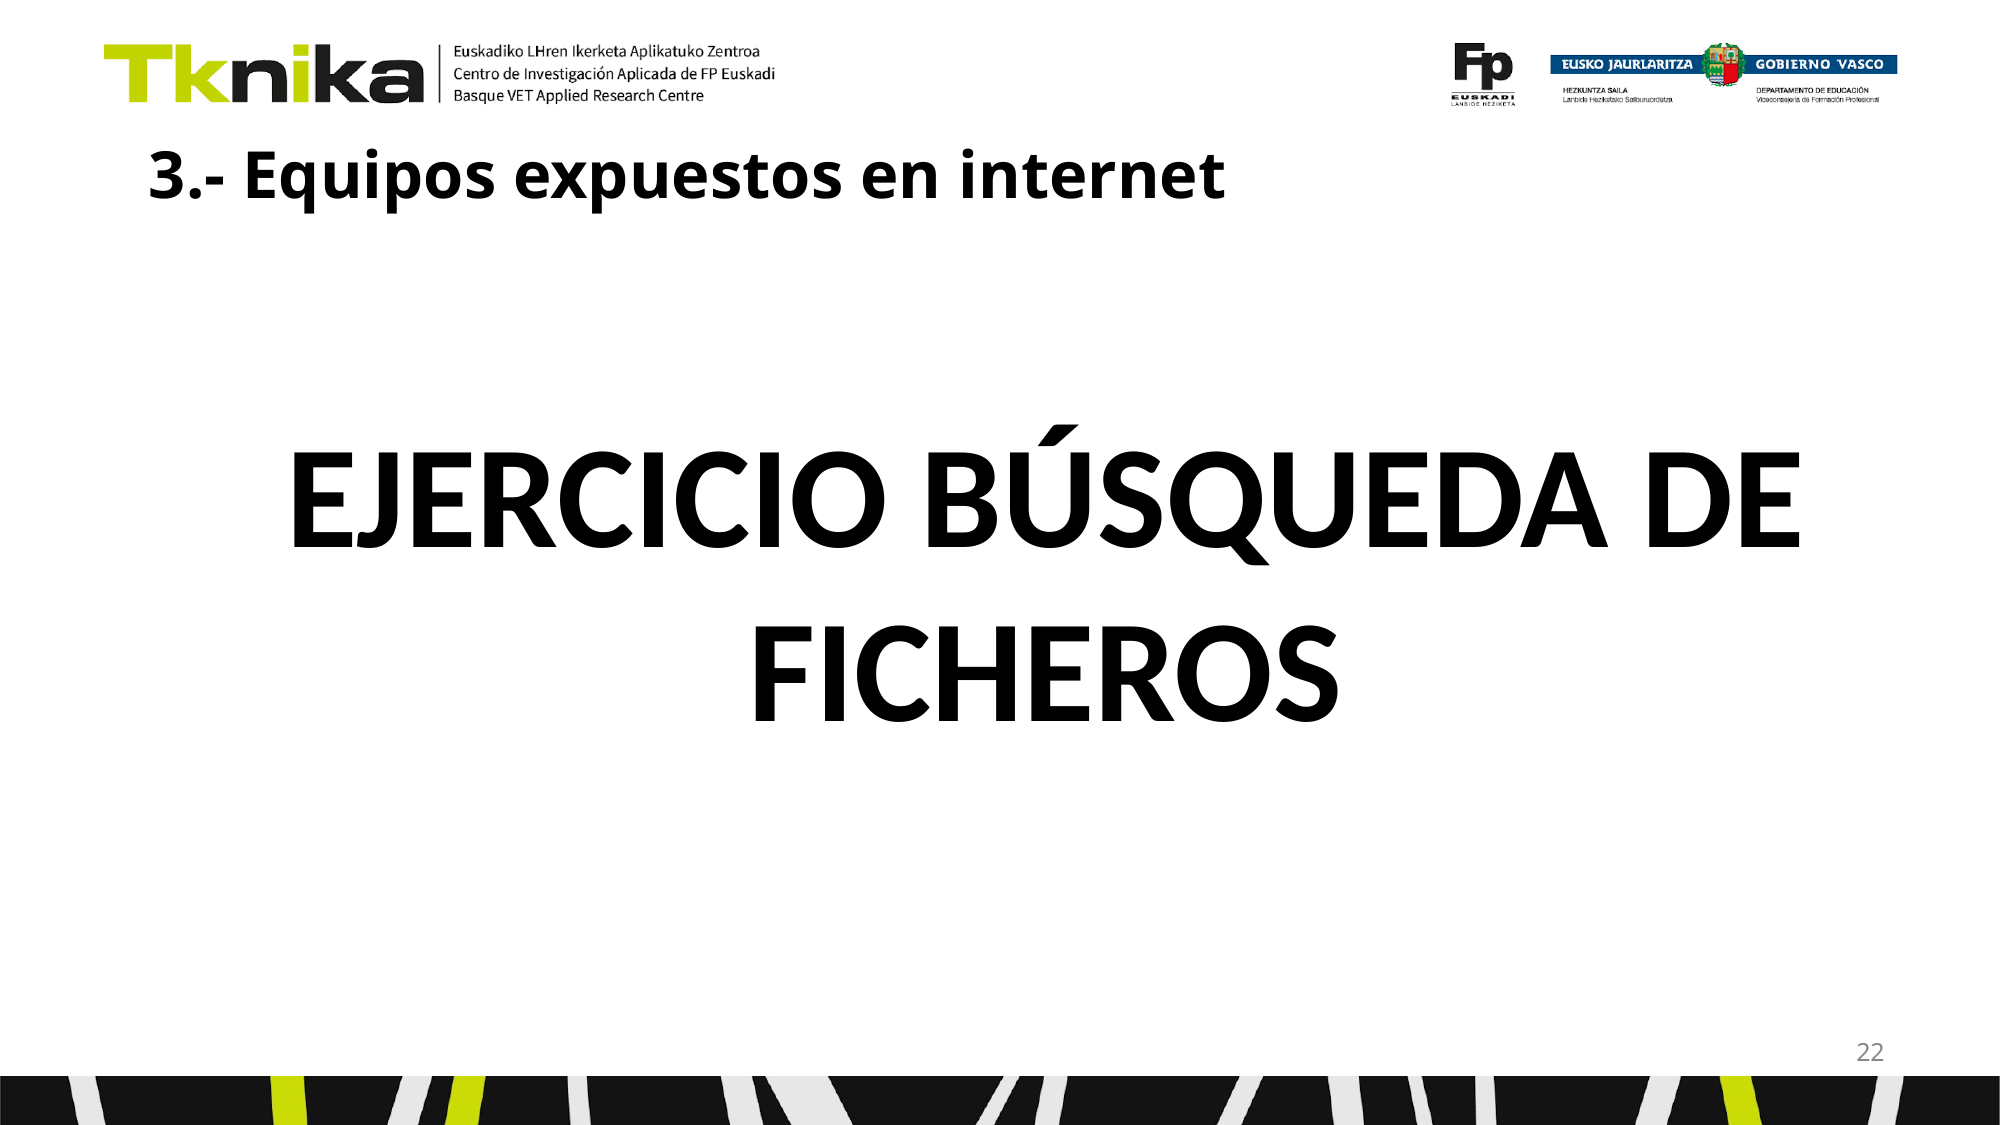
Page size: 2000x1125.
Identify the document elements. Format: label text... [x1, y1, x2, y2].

text_box EJERCICIO BÚSQUEDA DE FICHEROS [213, 386, 1878, 767]
slide_number ‹#› [1433, 1023, 1900, 1084]
title 3.- Equipos expuestos en internet [41, 125, 1335, 220]
picture [102, 42, 1898, 106]
picture [0, 1076, 2000, 1125]
